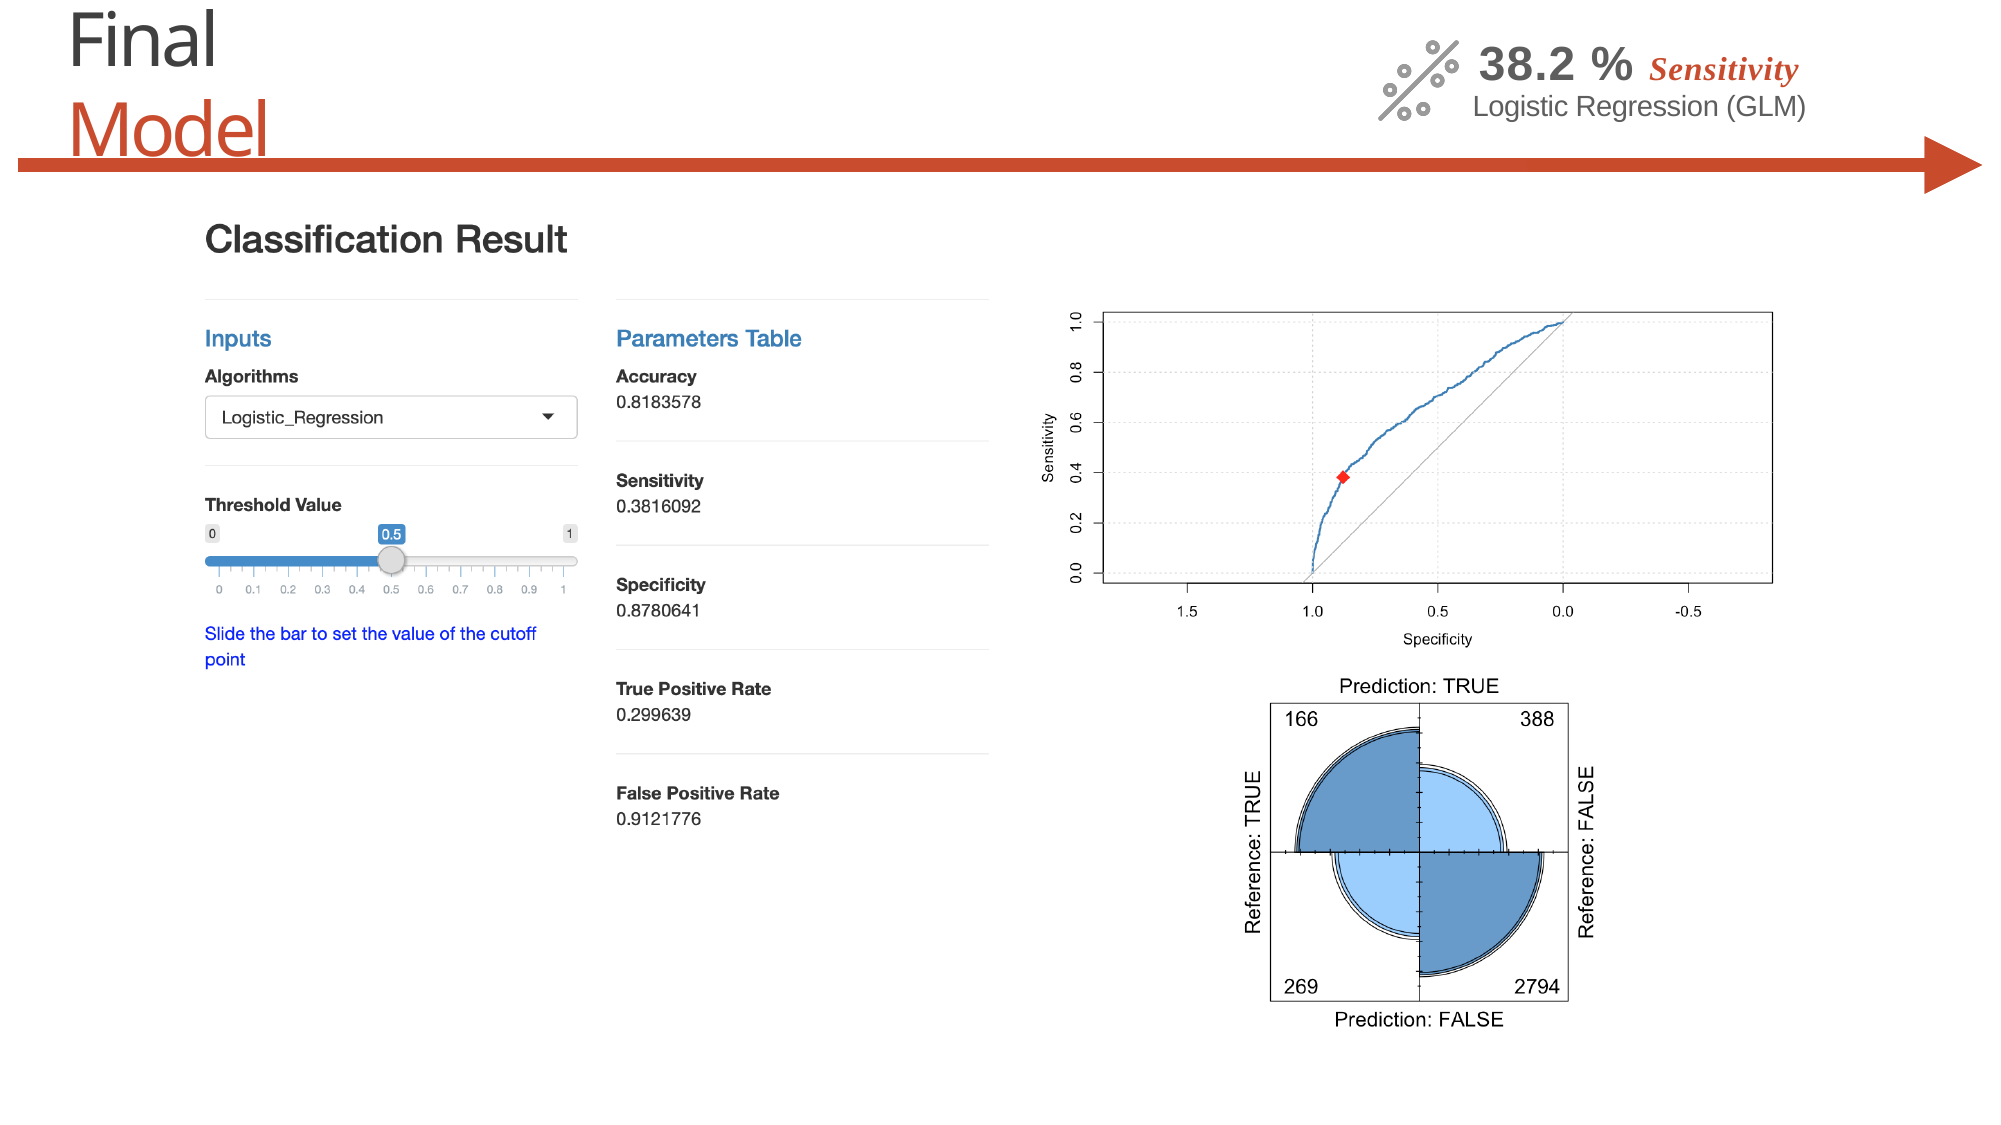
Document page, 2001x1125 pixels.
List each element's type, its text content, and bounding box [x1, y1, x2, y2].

text_box 38.2 % Sensitivity Logistic Regression (GLM) [1471, 33, 1867, 123]
text_box [1366, 28, 1471, 133]
title Final Model [64, 166, 440, 176]
picture [188, 193, 1812, 1086]
text_box [1924, 136, 1983, 194]
title Final Model [64, 0, 440, 165]
